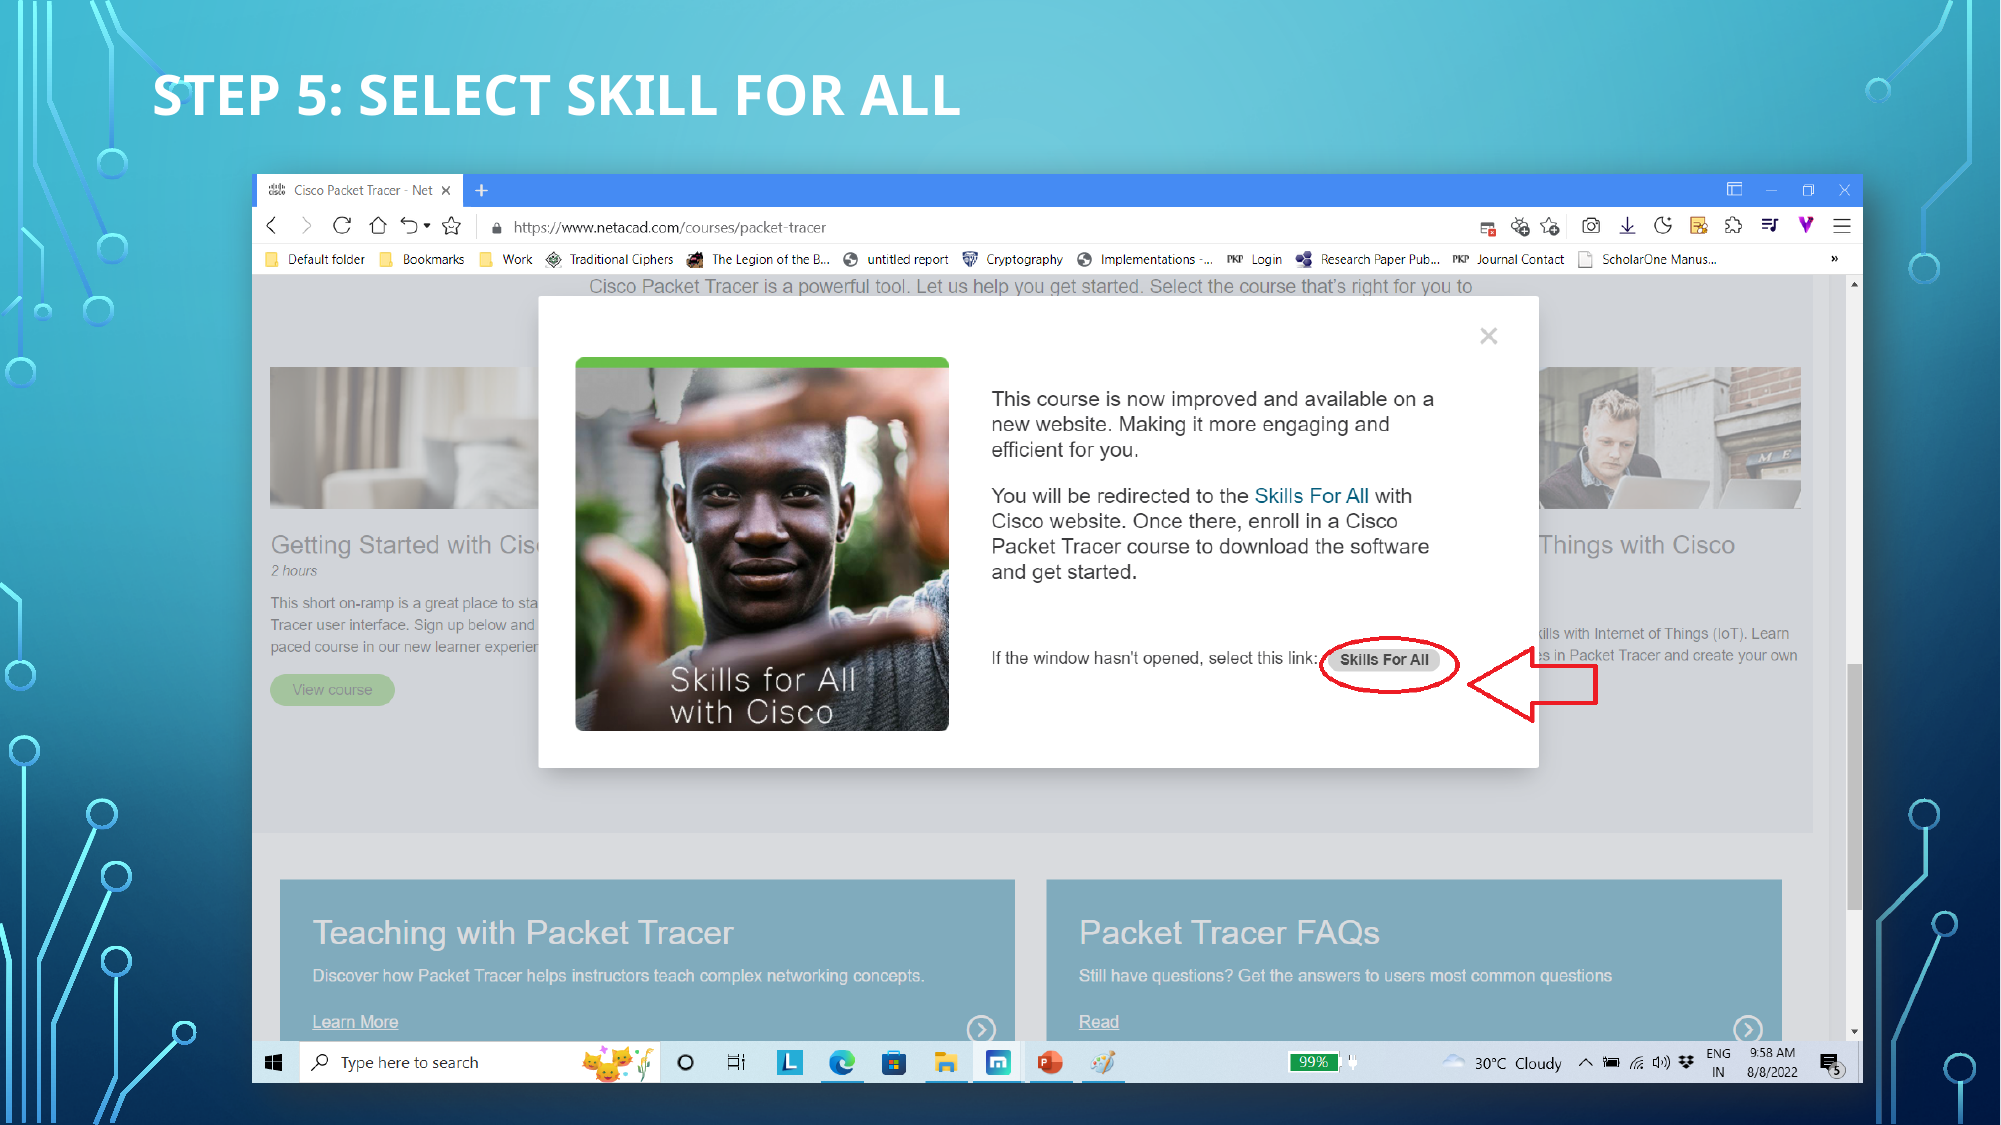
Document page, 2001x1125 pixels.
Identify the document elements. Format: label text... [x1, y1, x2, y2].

picture [252, 174, 1863, 1083]
title Step 5: Select Skill for all [137, 59, 1863, 136]
